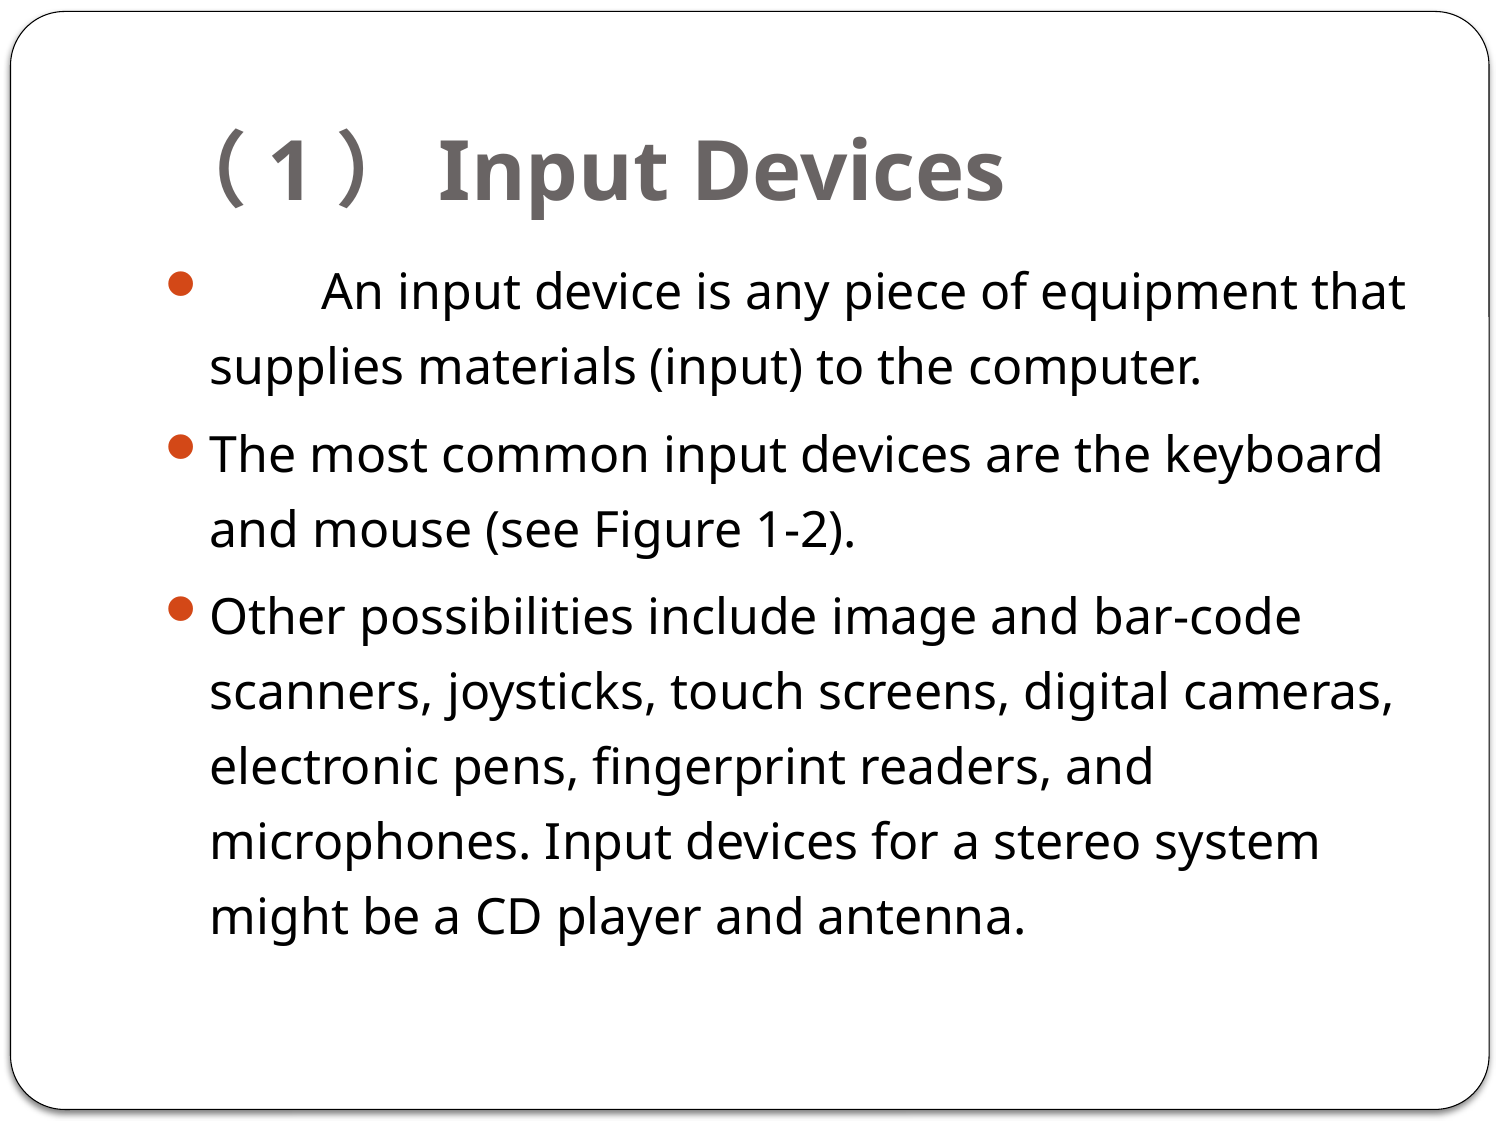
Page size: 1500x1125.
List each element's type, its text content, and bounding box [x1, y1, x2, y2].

list An input device is any piece of equipment that supplies materials (input) to the computer. The most common input devices are the keyboard and mouse (see Figure 1-2). Other possibilities include image and bar-code scanners, joysticks, touch screens, digital cameras, electronic pens, fingerprint readers, and microphones. Input devices for a stereo system might be a CD player and antenna. [150, 237, 1425, 985]
title （1）Input Devices [150, 45, 1425, 233]
